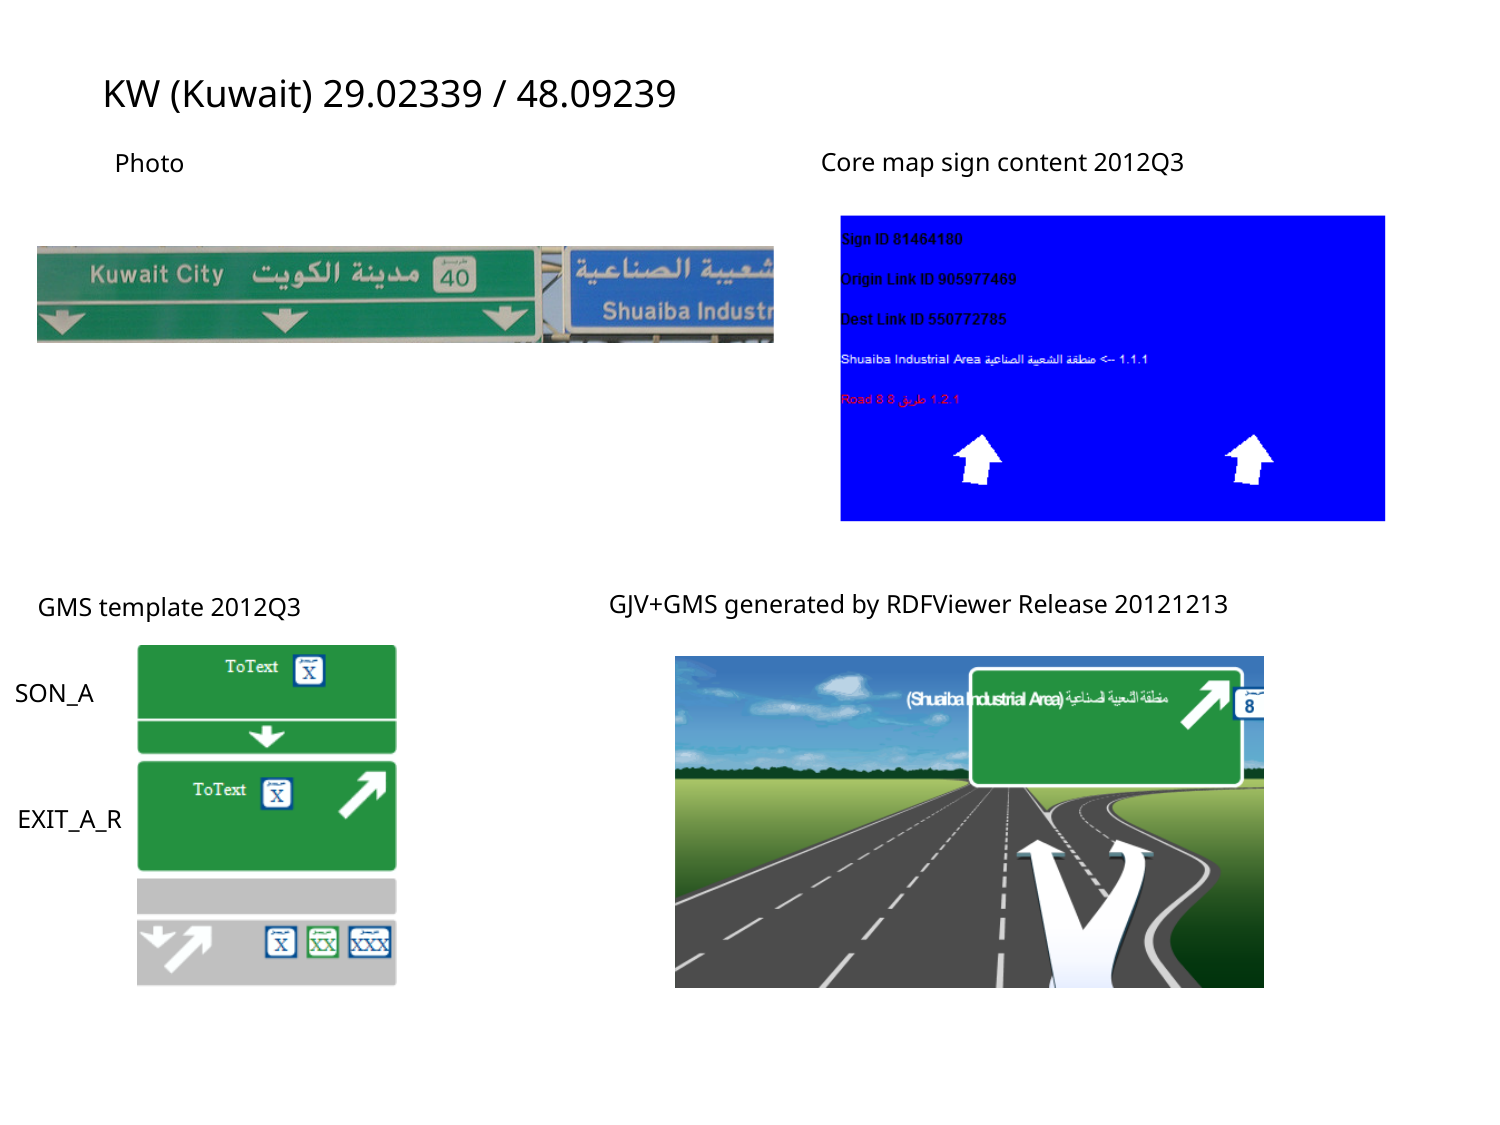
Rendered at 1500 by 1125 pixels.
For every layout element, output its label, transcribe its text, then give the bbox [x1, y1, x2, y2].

text_box GMS template 2012Q3 [22, 584, 411, 629]
picture [137, 645, 397, 988]
text_box SON_A [0, 670, 122, 715]
text_box Core map sign content 2012Q3 [806, 138, 1211, 184]
picture [837, 212, 1390, 526]
text_box Photo [99, 139, 328, 185]
text_box KW (Kuwait) 29.02339 / 48.09239 [87, 62, 1225, 123]
picture [674, 655, 1264, 988]
text_box EXIT_A_R [2, 796, 132, 841]
text_box GJV+GMS generated by RDFViewer Release 20121213 [594, 581, 1322, 627]
picture [37, 246, 776, 343]
